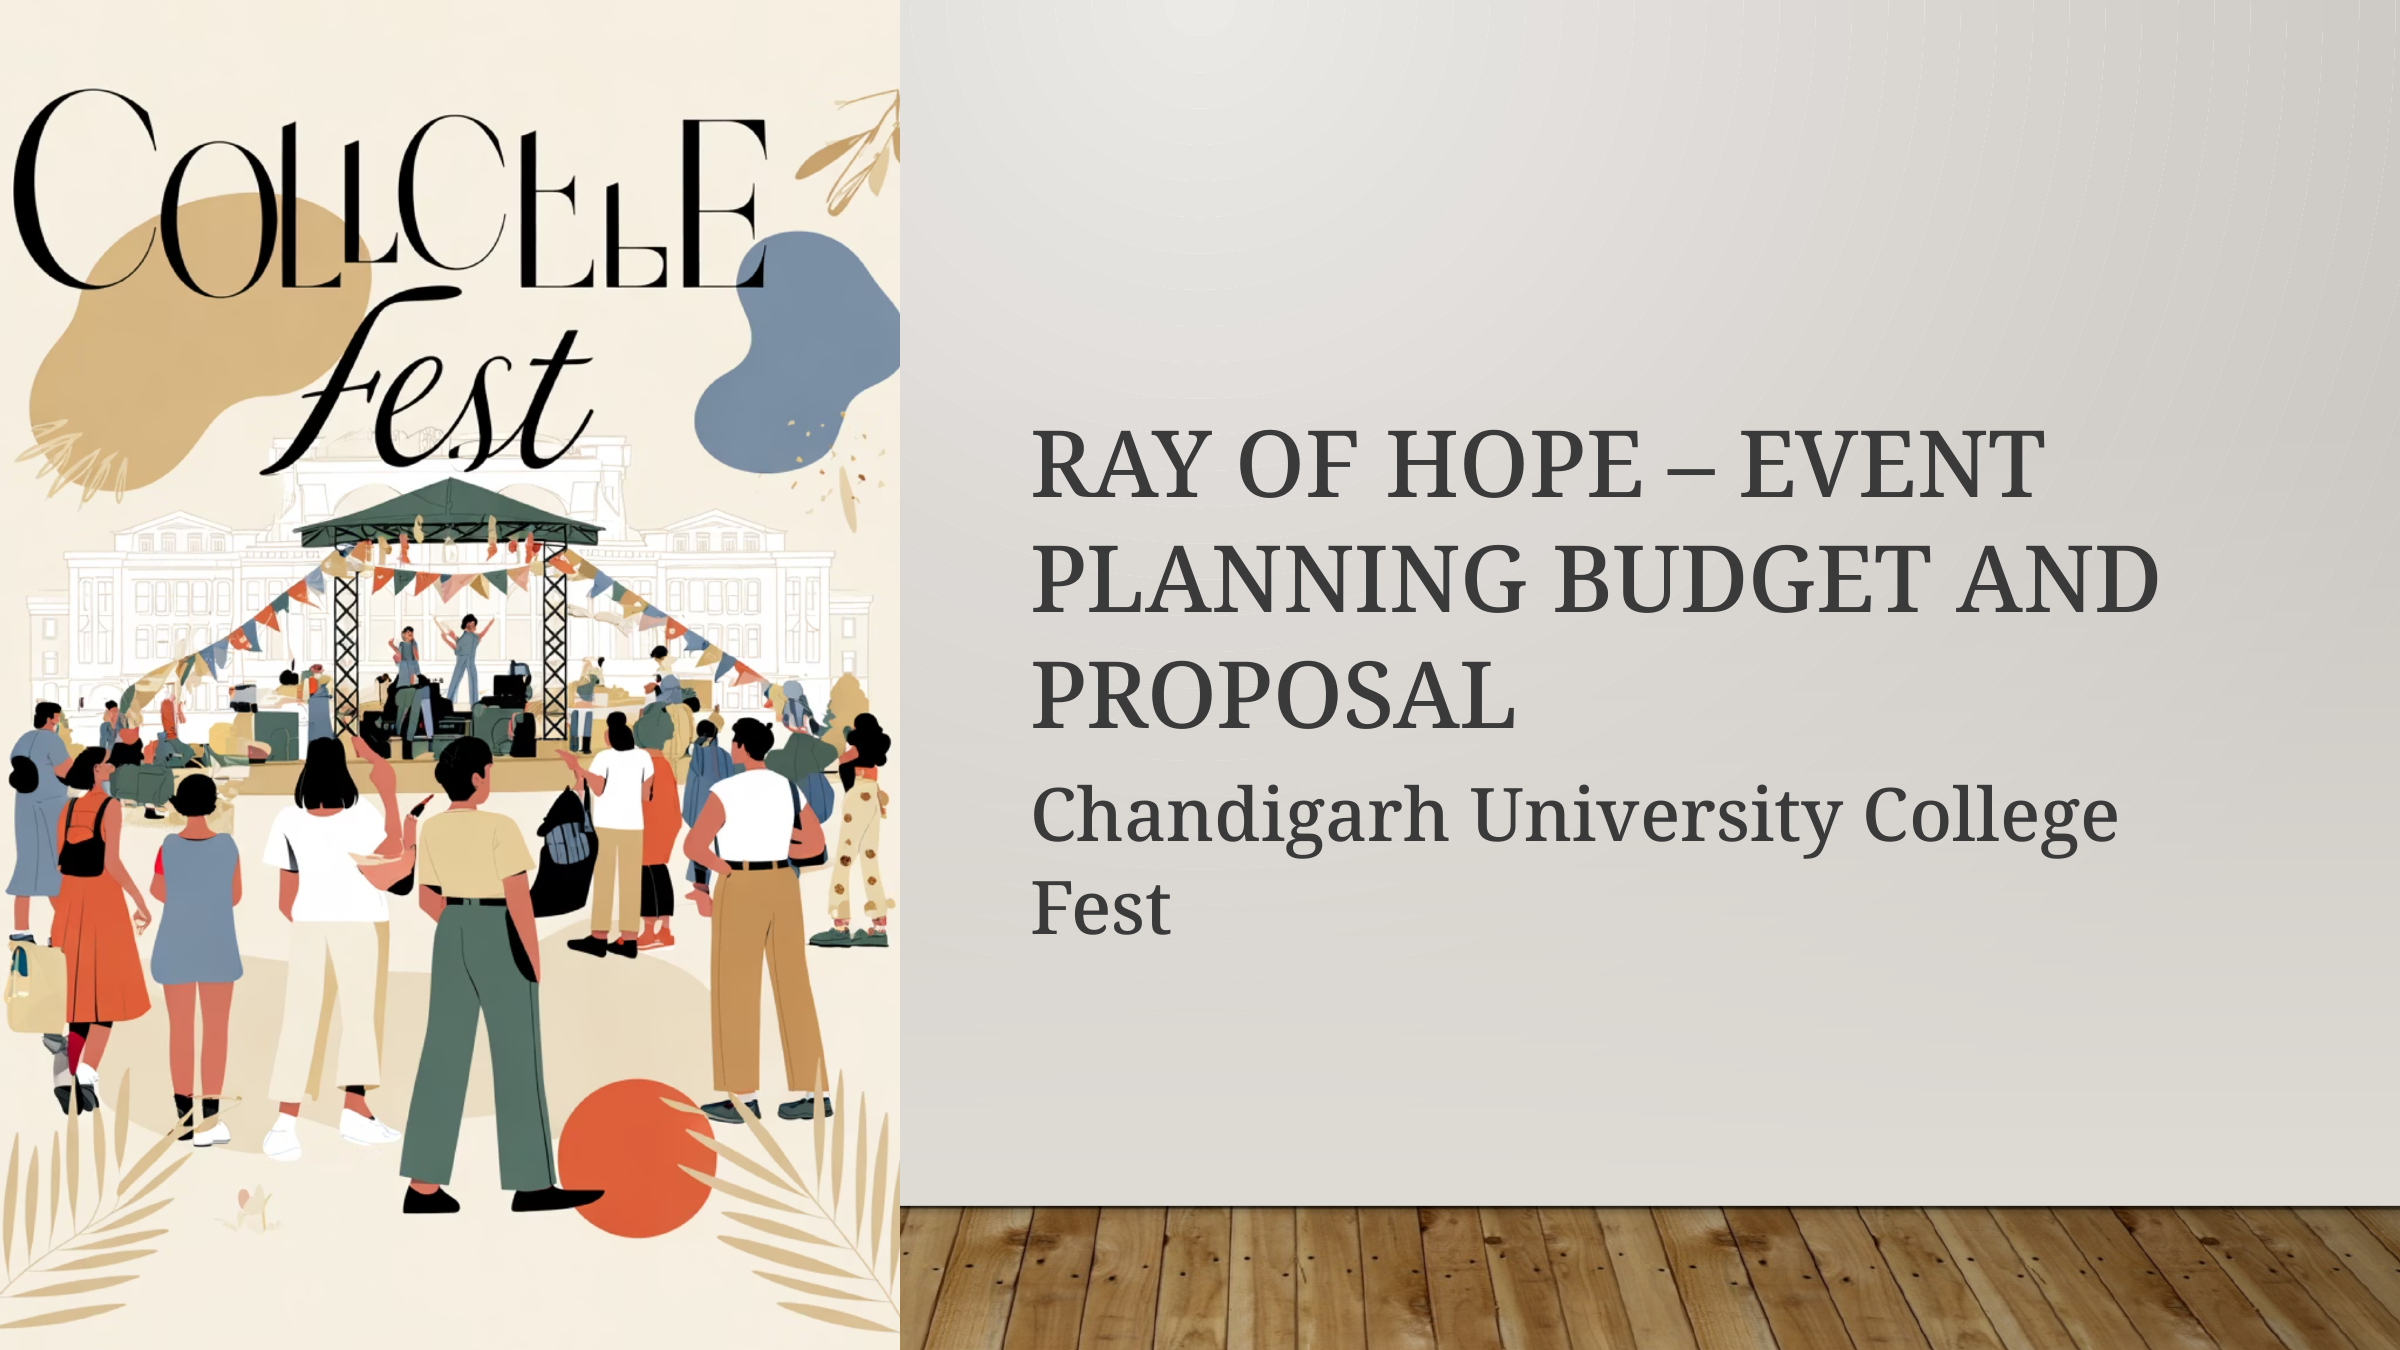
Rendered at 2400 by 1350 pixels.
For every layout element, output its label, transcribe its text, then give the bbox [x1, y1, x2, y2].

text_box Chandigarh University College Fest [1030, 763, 2270, 950]
text_box RAY OF HOPE – EVENT PLANNING BUDGET AND PROPOSAL [1030, 400, 2270, 749]
picture [0, 0, 2400, 1350]
